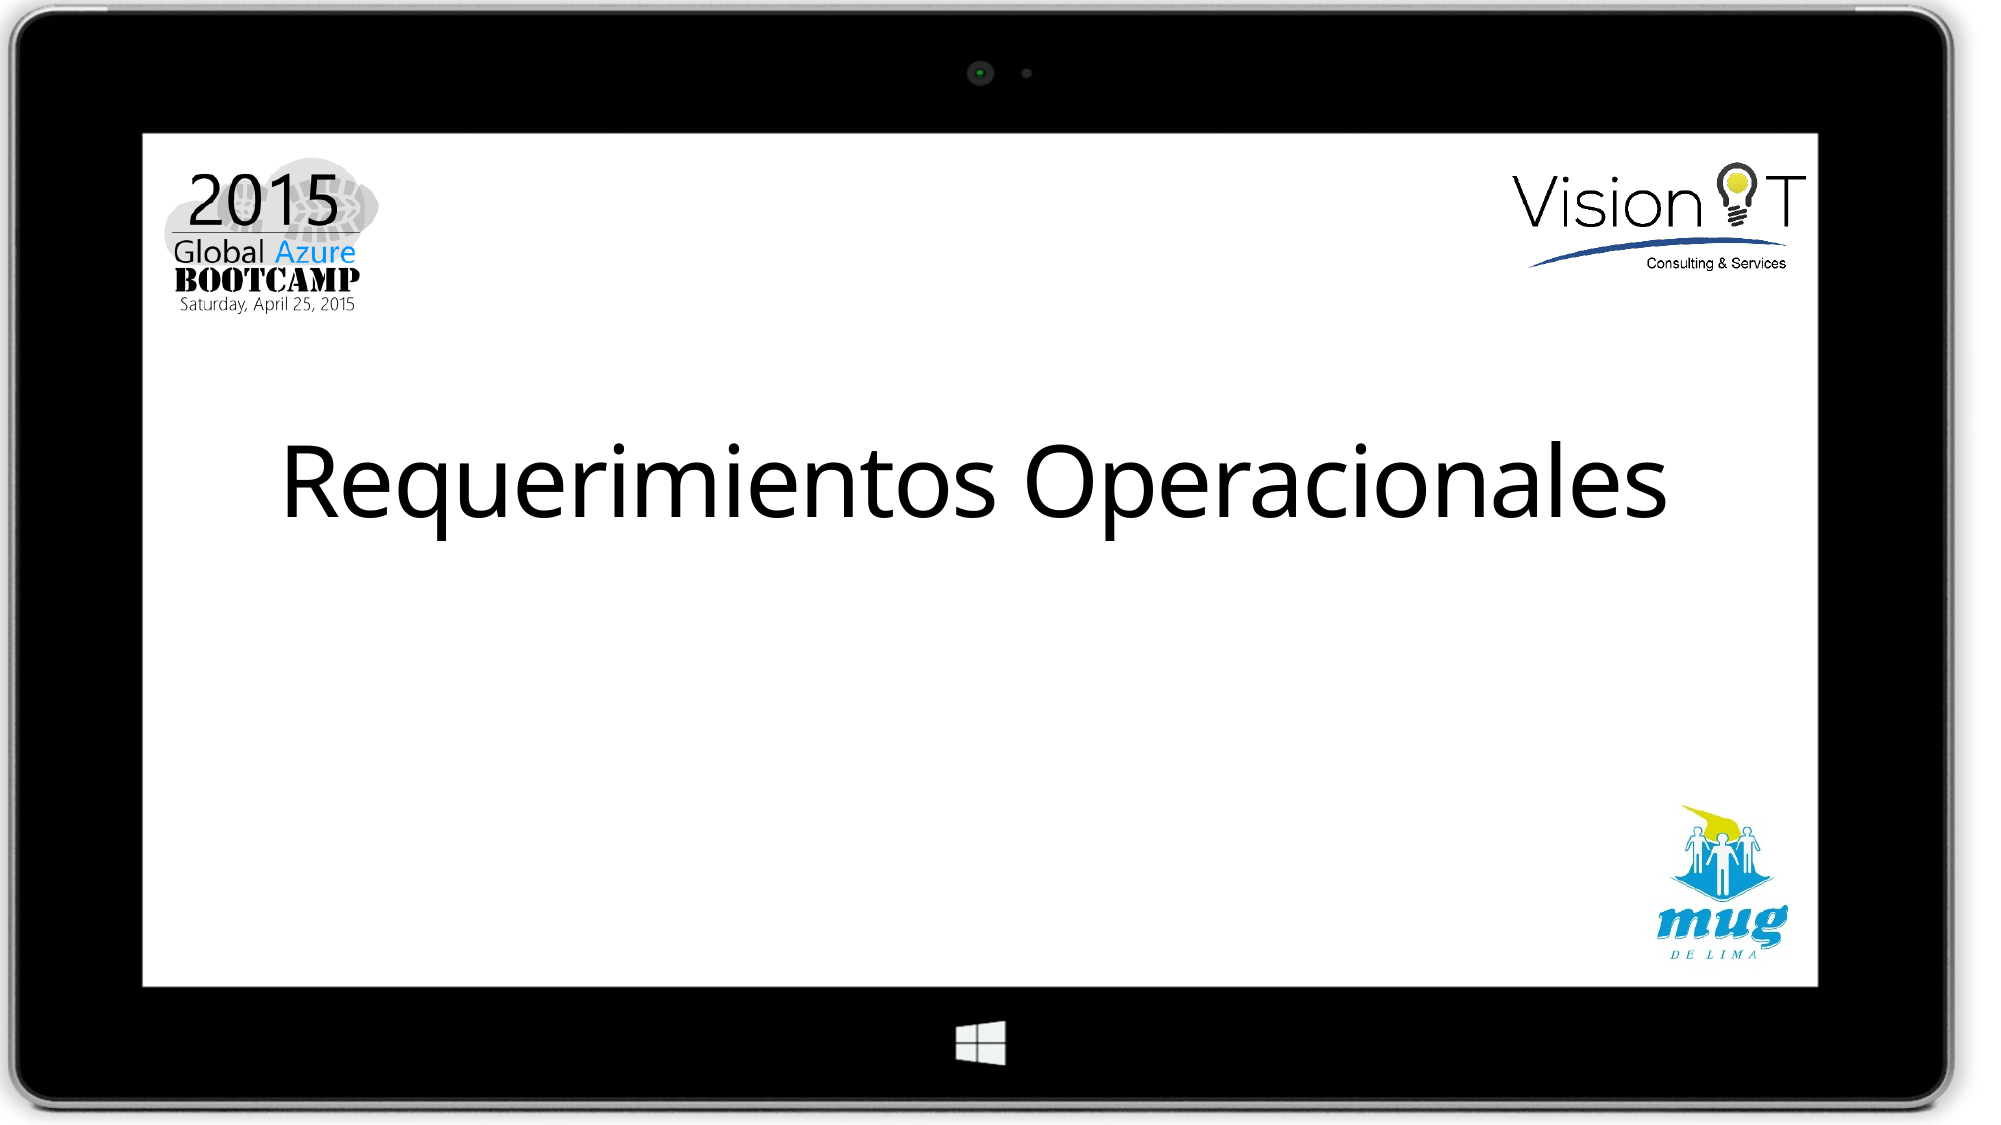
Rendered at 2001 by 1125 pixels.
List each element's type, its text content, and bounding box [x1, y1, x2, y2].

picture [0, 0, 2000, 1125]
title Requerimientos Operacionales [198, 431, 1751, 628]
